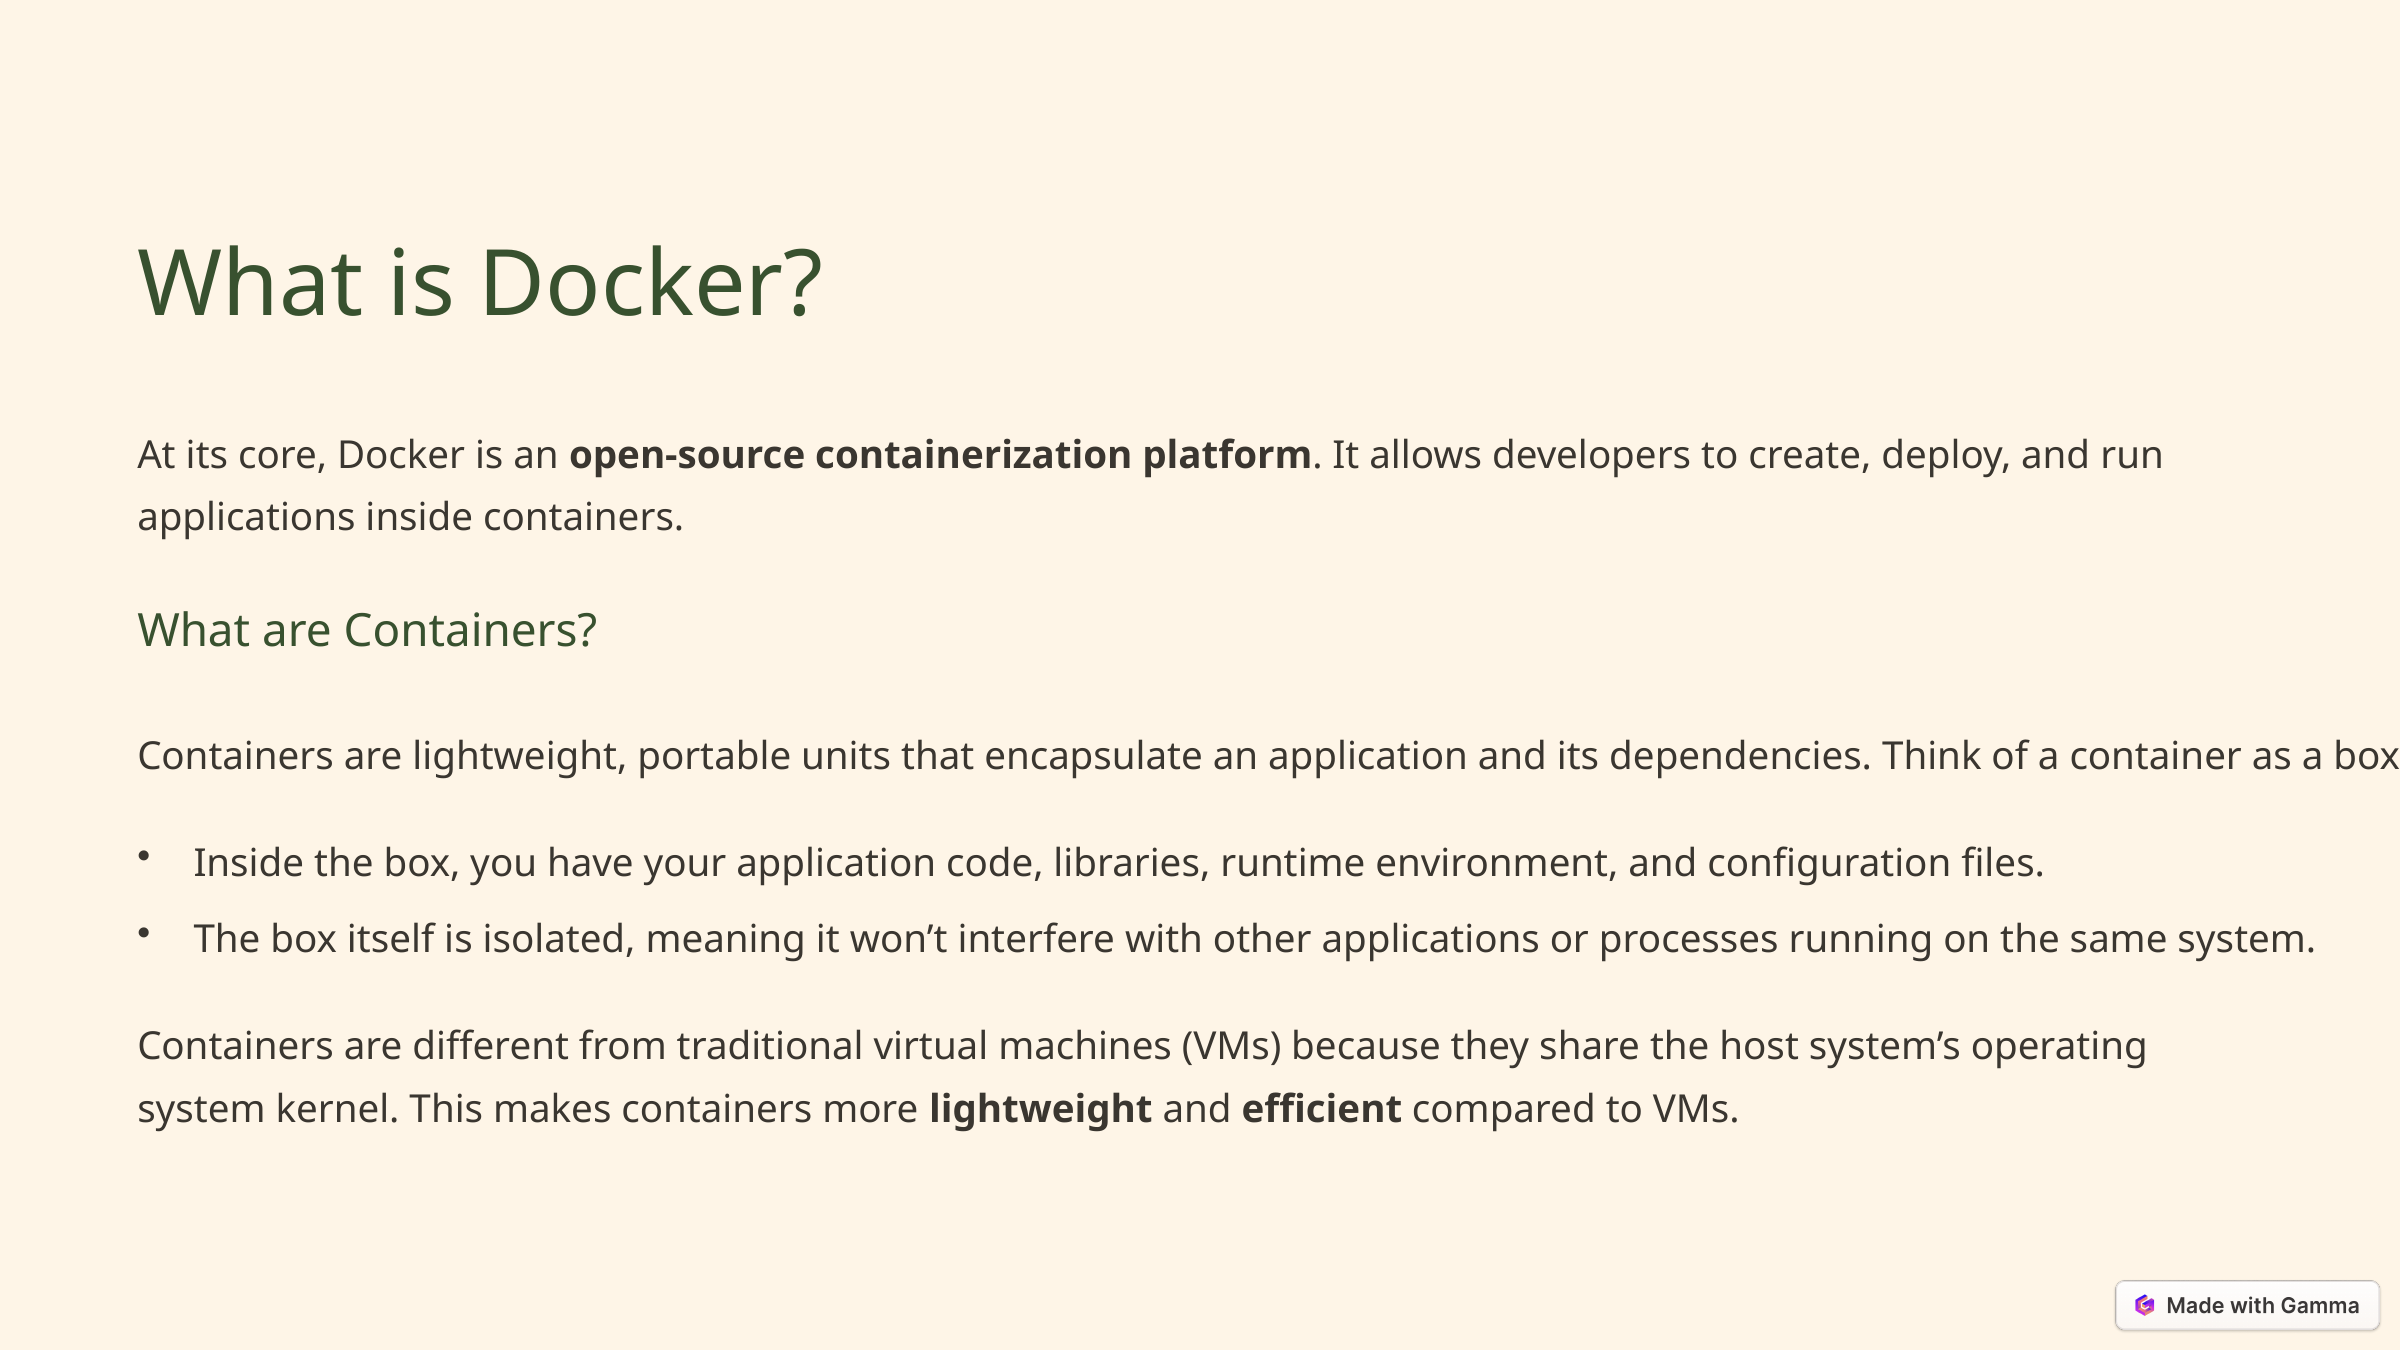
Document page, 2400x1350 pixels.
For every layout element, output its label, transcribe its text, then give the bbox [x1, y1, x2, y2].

text_box What is Docker? [137, 219, 1062, 335]
text_box Inside the box, you have your application code, libraries, runtime environment, and configuration files. [137, 821, 2263, 885]
text_box What are Containers? [137, 597, 604, 656]
text_box Containers are lightweight, portable units that encapsulate an application and its dependencies. Think of a container as a box: [137, 714, 2263, 778]
text_box Containers are different from traditional virtual machines (VMs) because they share the host system’s operating system kernel. This makes containers more lightweight and efficient compared to VMs. [137, 1005, 2263, 1131]
picture [2106, 1271, 2389, 1339]
text_box The box itself is isolated, meaning it won’t interfere with other applications or processes running on the same system. [137, 897, 2263, 961]
text_box At its core, Docker is an open-source containerization platform. It allows developers to create, deploy, and run applications inside containers. [137, 413, 2263, 539]
